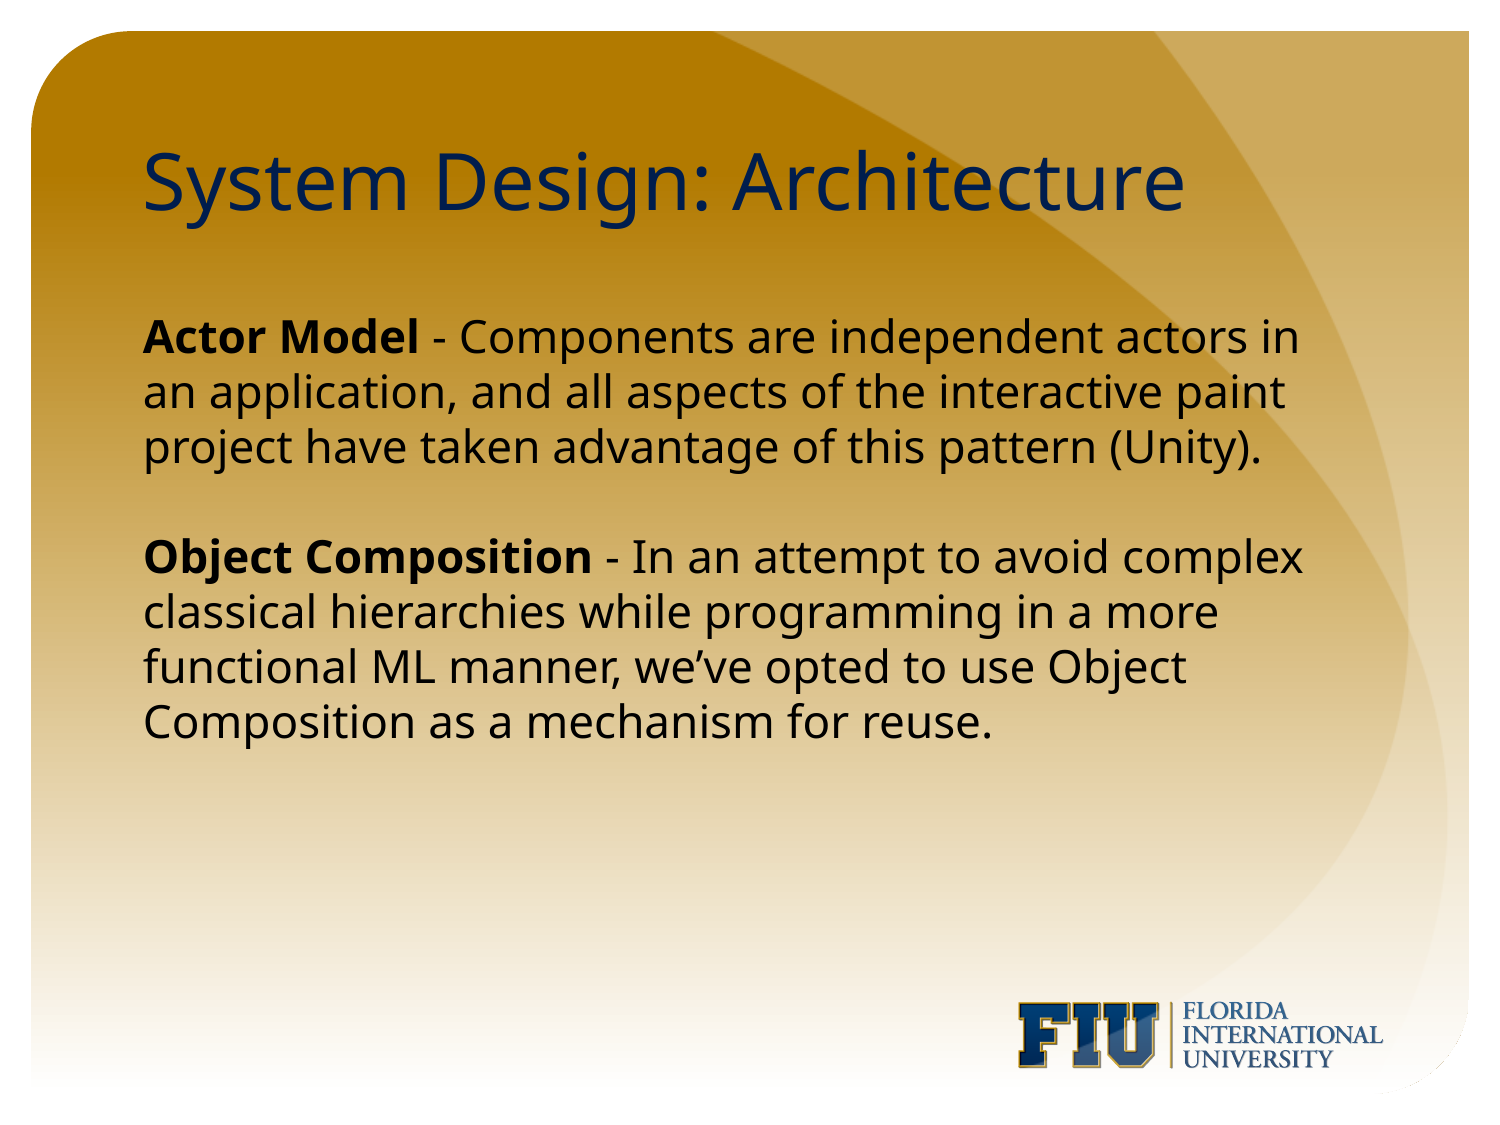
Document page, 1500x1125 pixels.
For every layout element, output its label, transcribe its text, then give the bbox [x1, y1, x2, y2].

title System Design: Architecture [127, 62, 1372, 234]
list Actor Model - Components are independent actors in an application, and all aspects of the interactive paint project have taken advantage of this pattern (Unity). Object Composition - In an attempt to avoid complex classical hierarchies while programming in a more functional ML manner, we’ve opted to use Object Composition as a mechanism for reuse. [127, 299, 1372, 991]
picture [24, 30, 1473, 1094]
